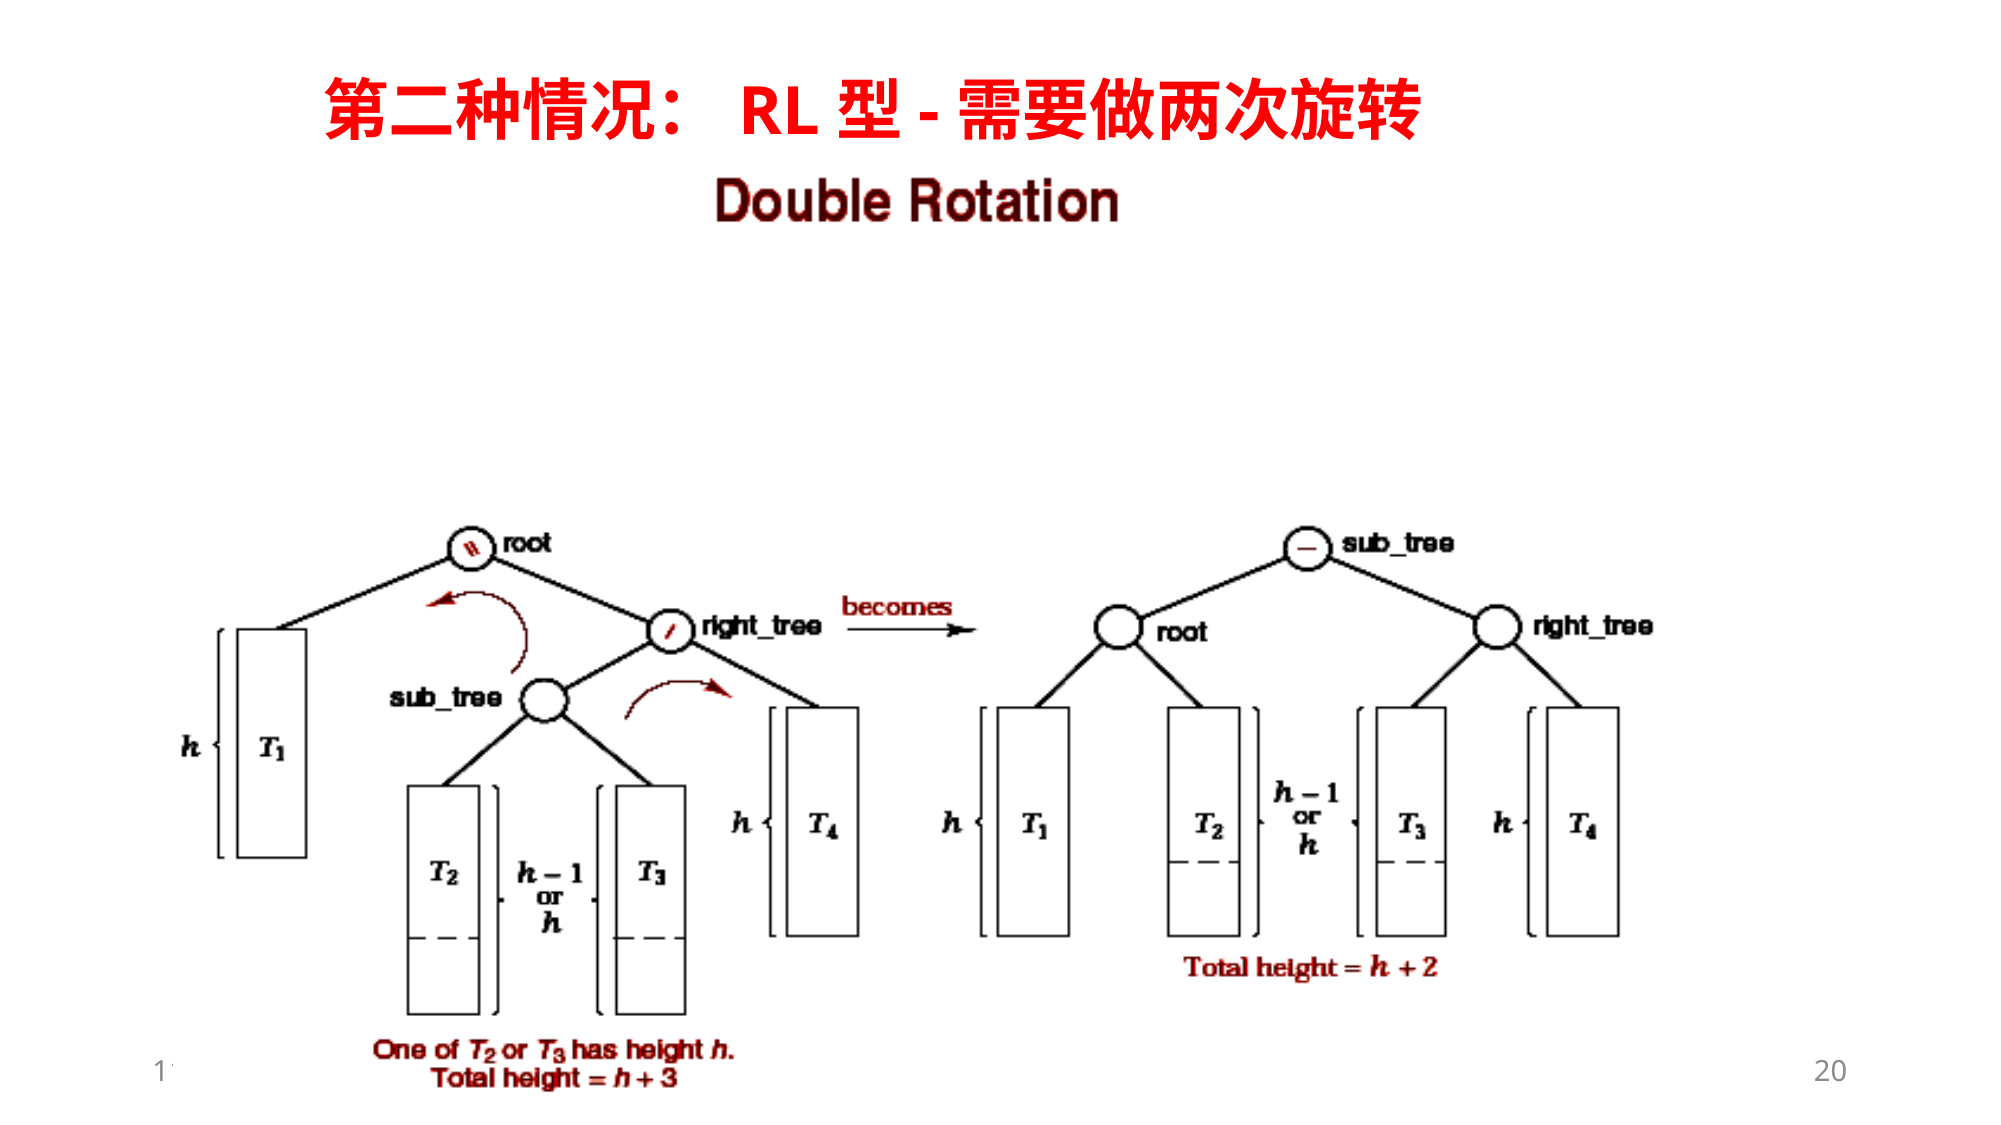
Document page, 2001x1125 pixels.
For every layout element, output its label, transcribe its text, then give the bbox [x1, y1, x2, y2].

text_box 第二种情况：RL型-需要做两次旋转 [307, 60, 1638, 155]
slide_number 20 [1670, 1042, 1863, 1103]
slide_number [137, 1042, 173, 1103]
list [173, 159, 1670, 1103]
